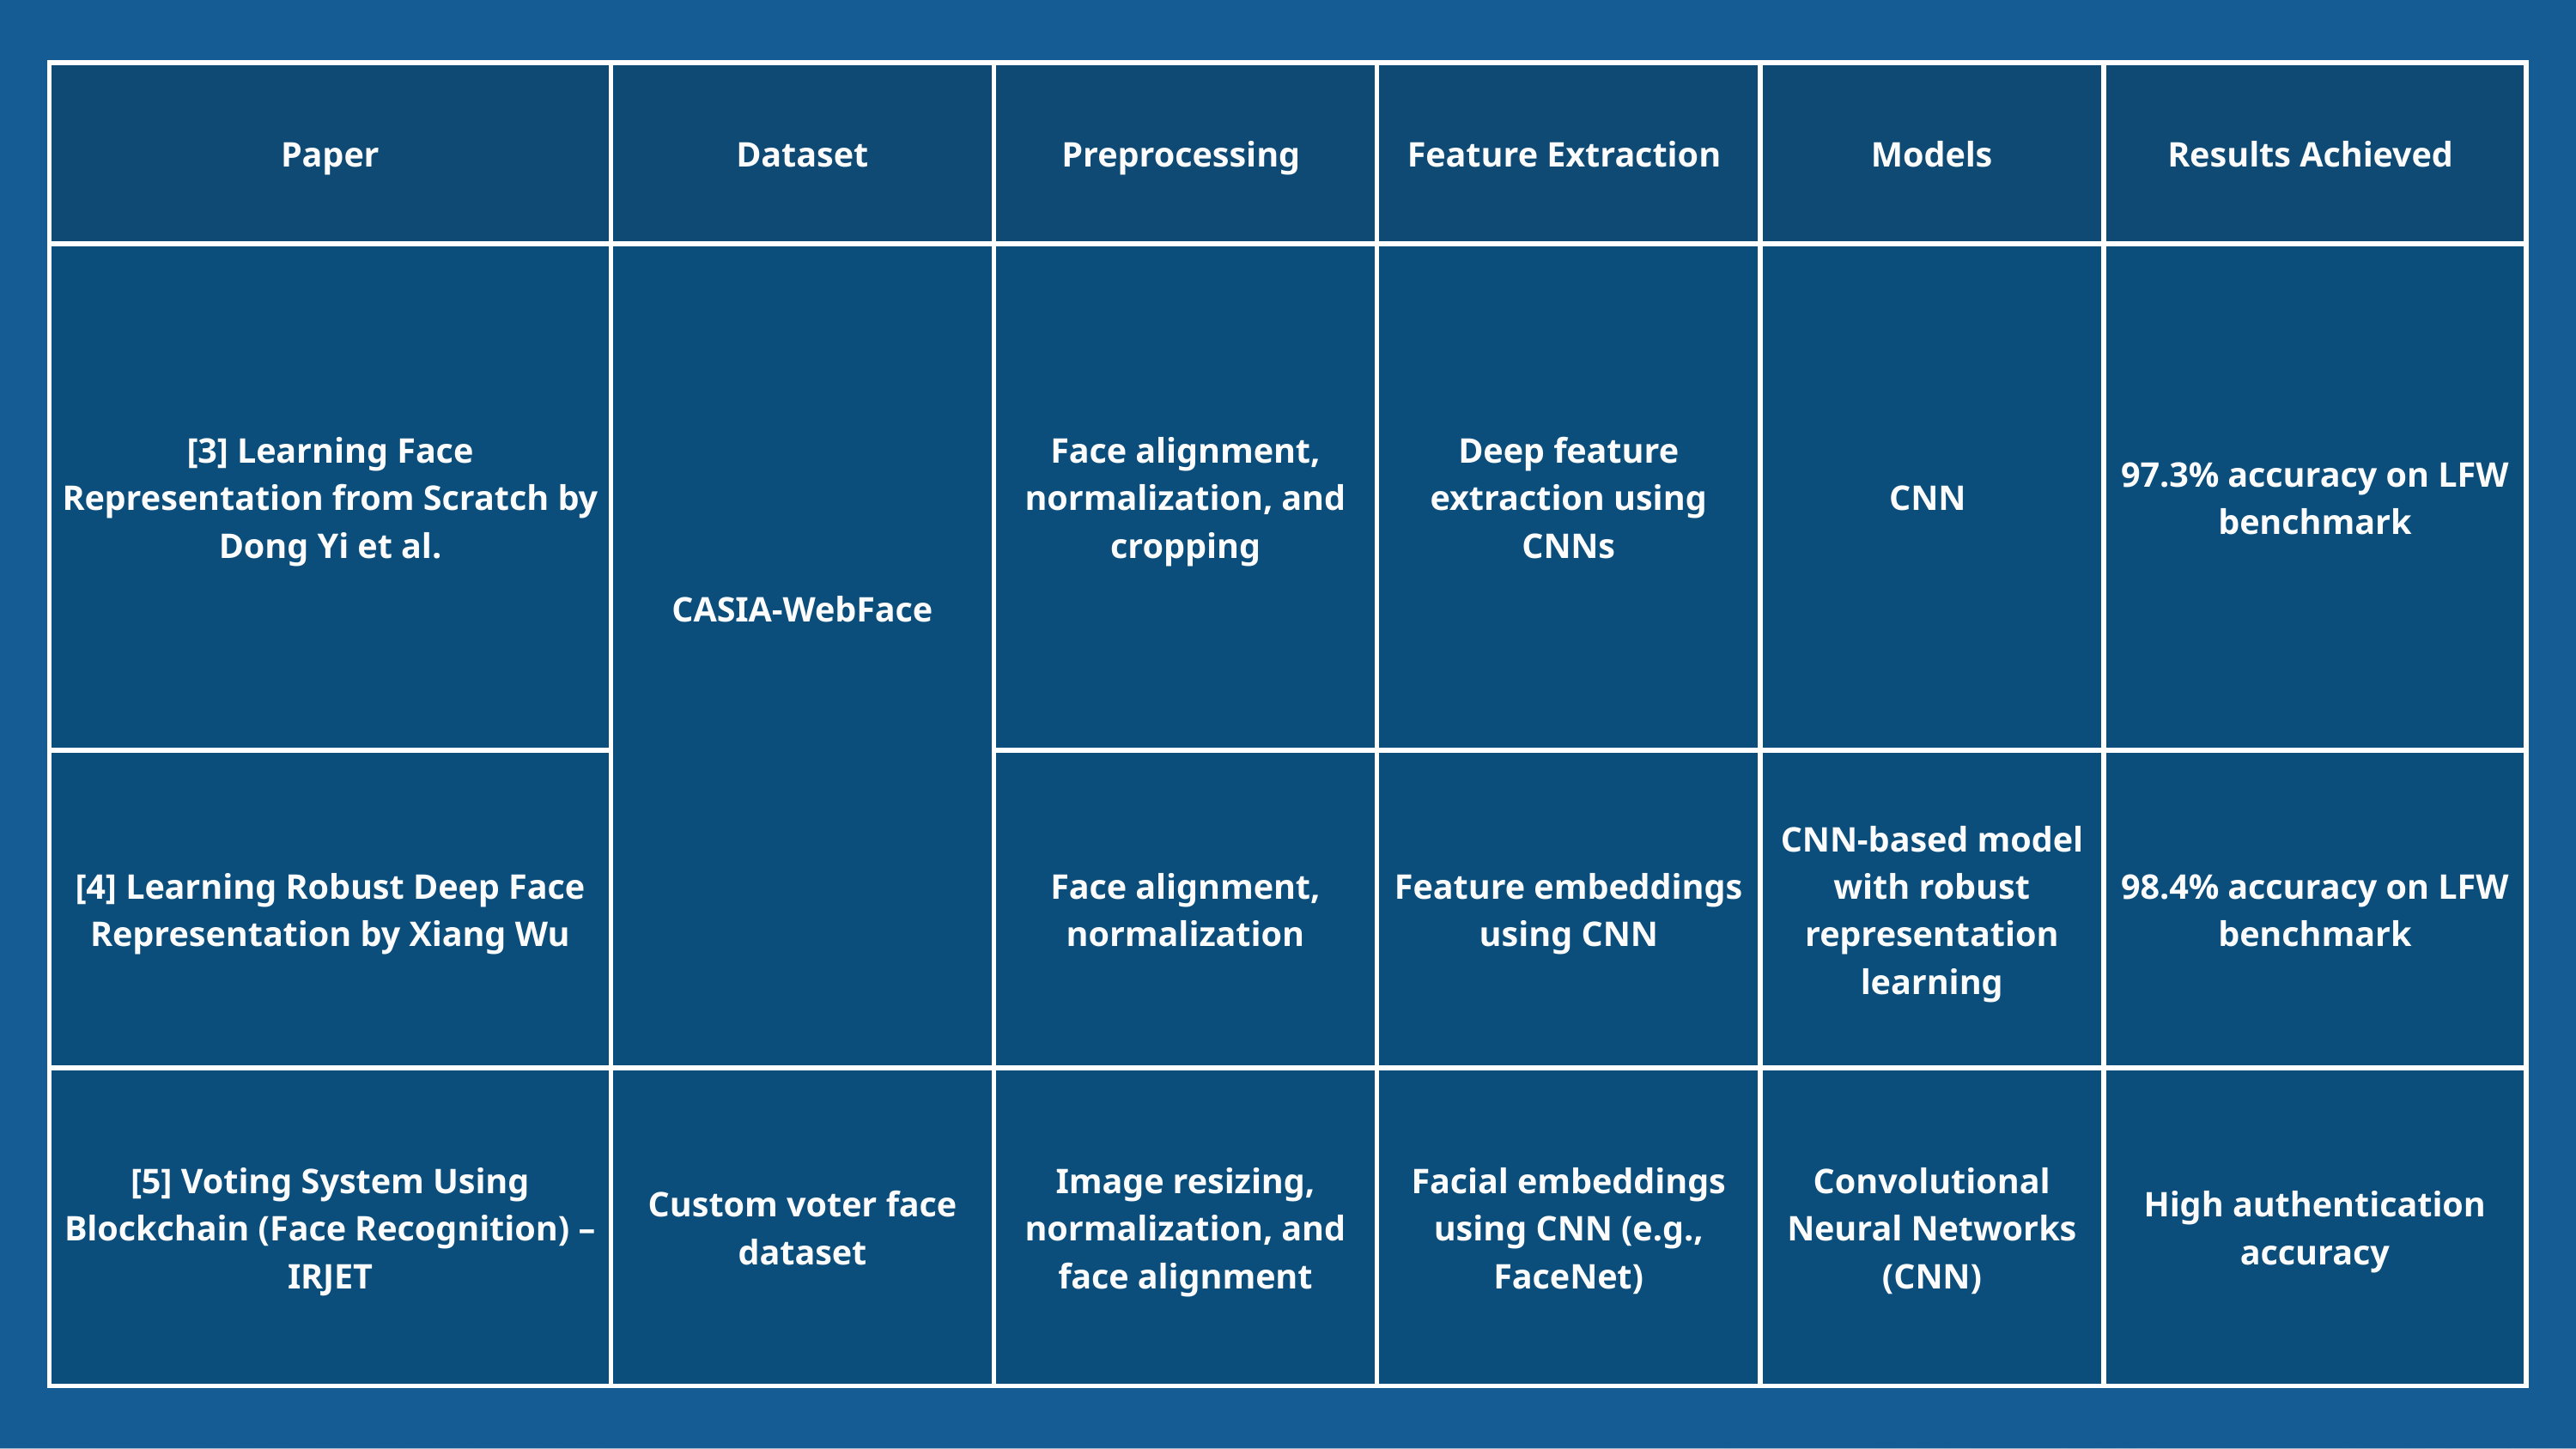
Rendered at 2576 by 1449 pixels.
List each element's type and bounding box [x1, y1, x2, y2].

text_box [0, 0, 2576, 1449]
